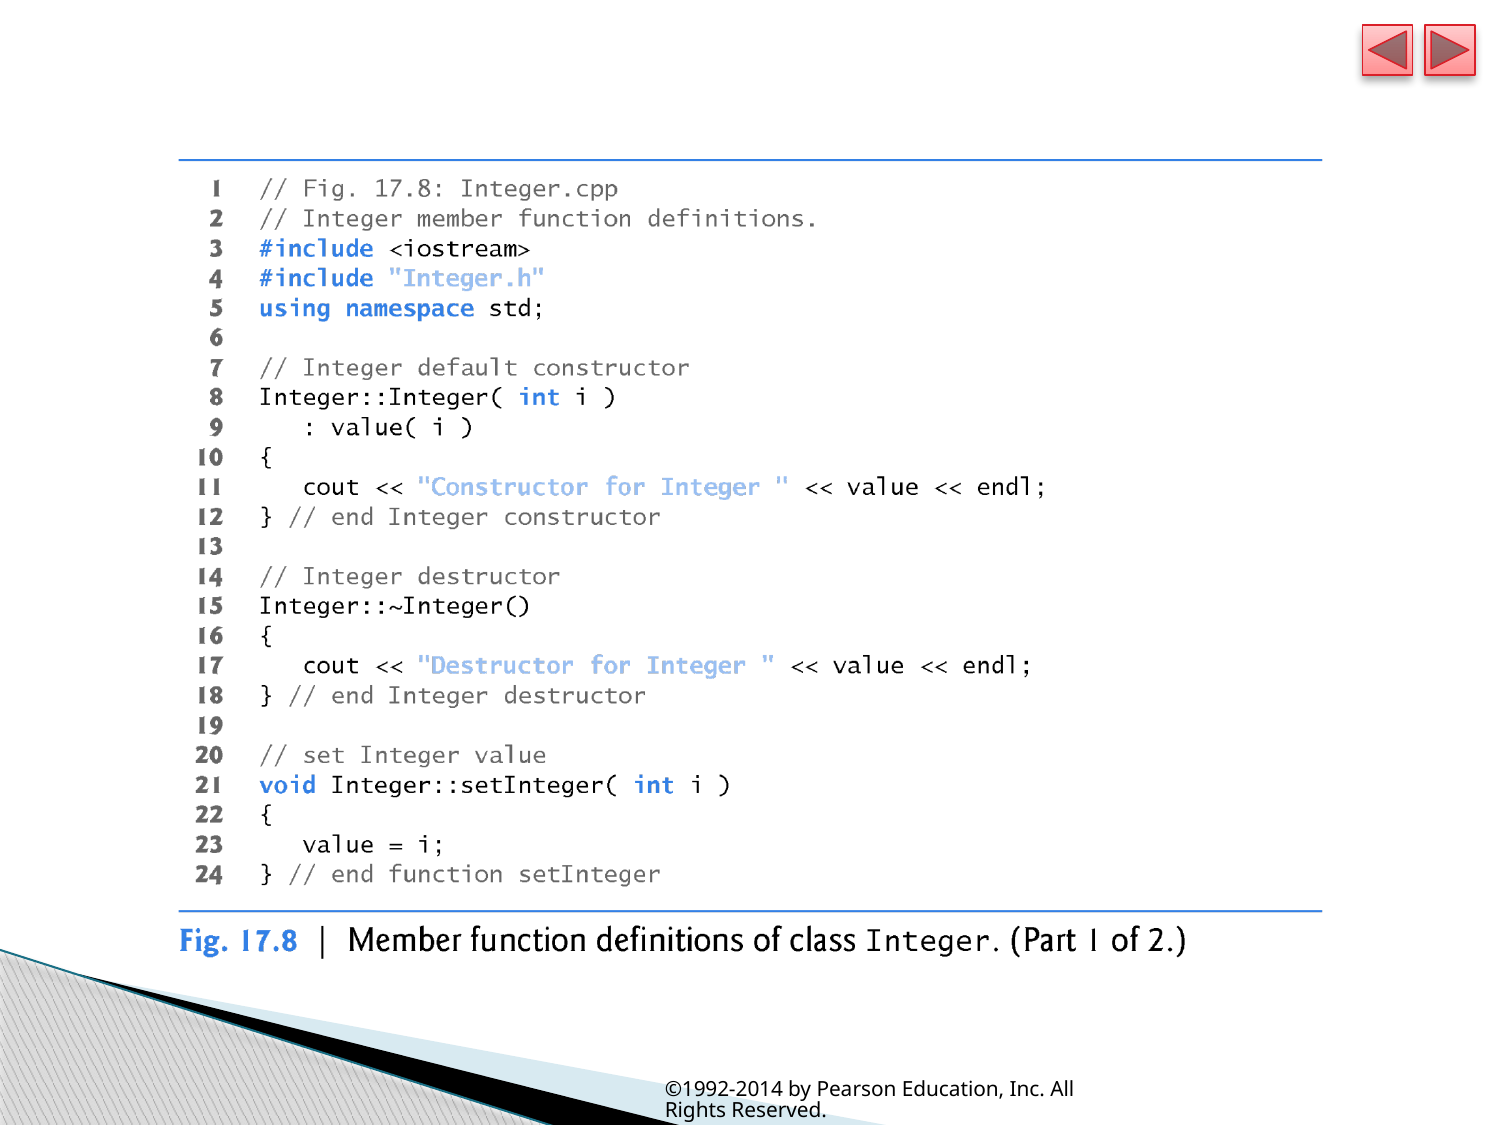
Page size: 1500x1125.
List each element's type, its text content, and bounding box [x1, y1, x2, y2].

picture [0, 106, 1500, 1018]
footer ©1992-2014 by Pearson Education, Inc. All Rights Reserved. [650, 1051, 1105, 1112]
